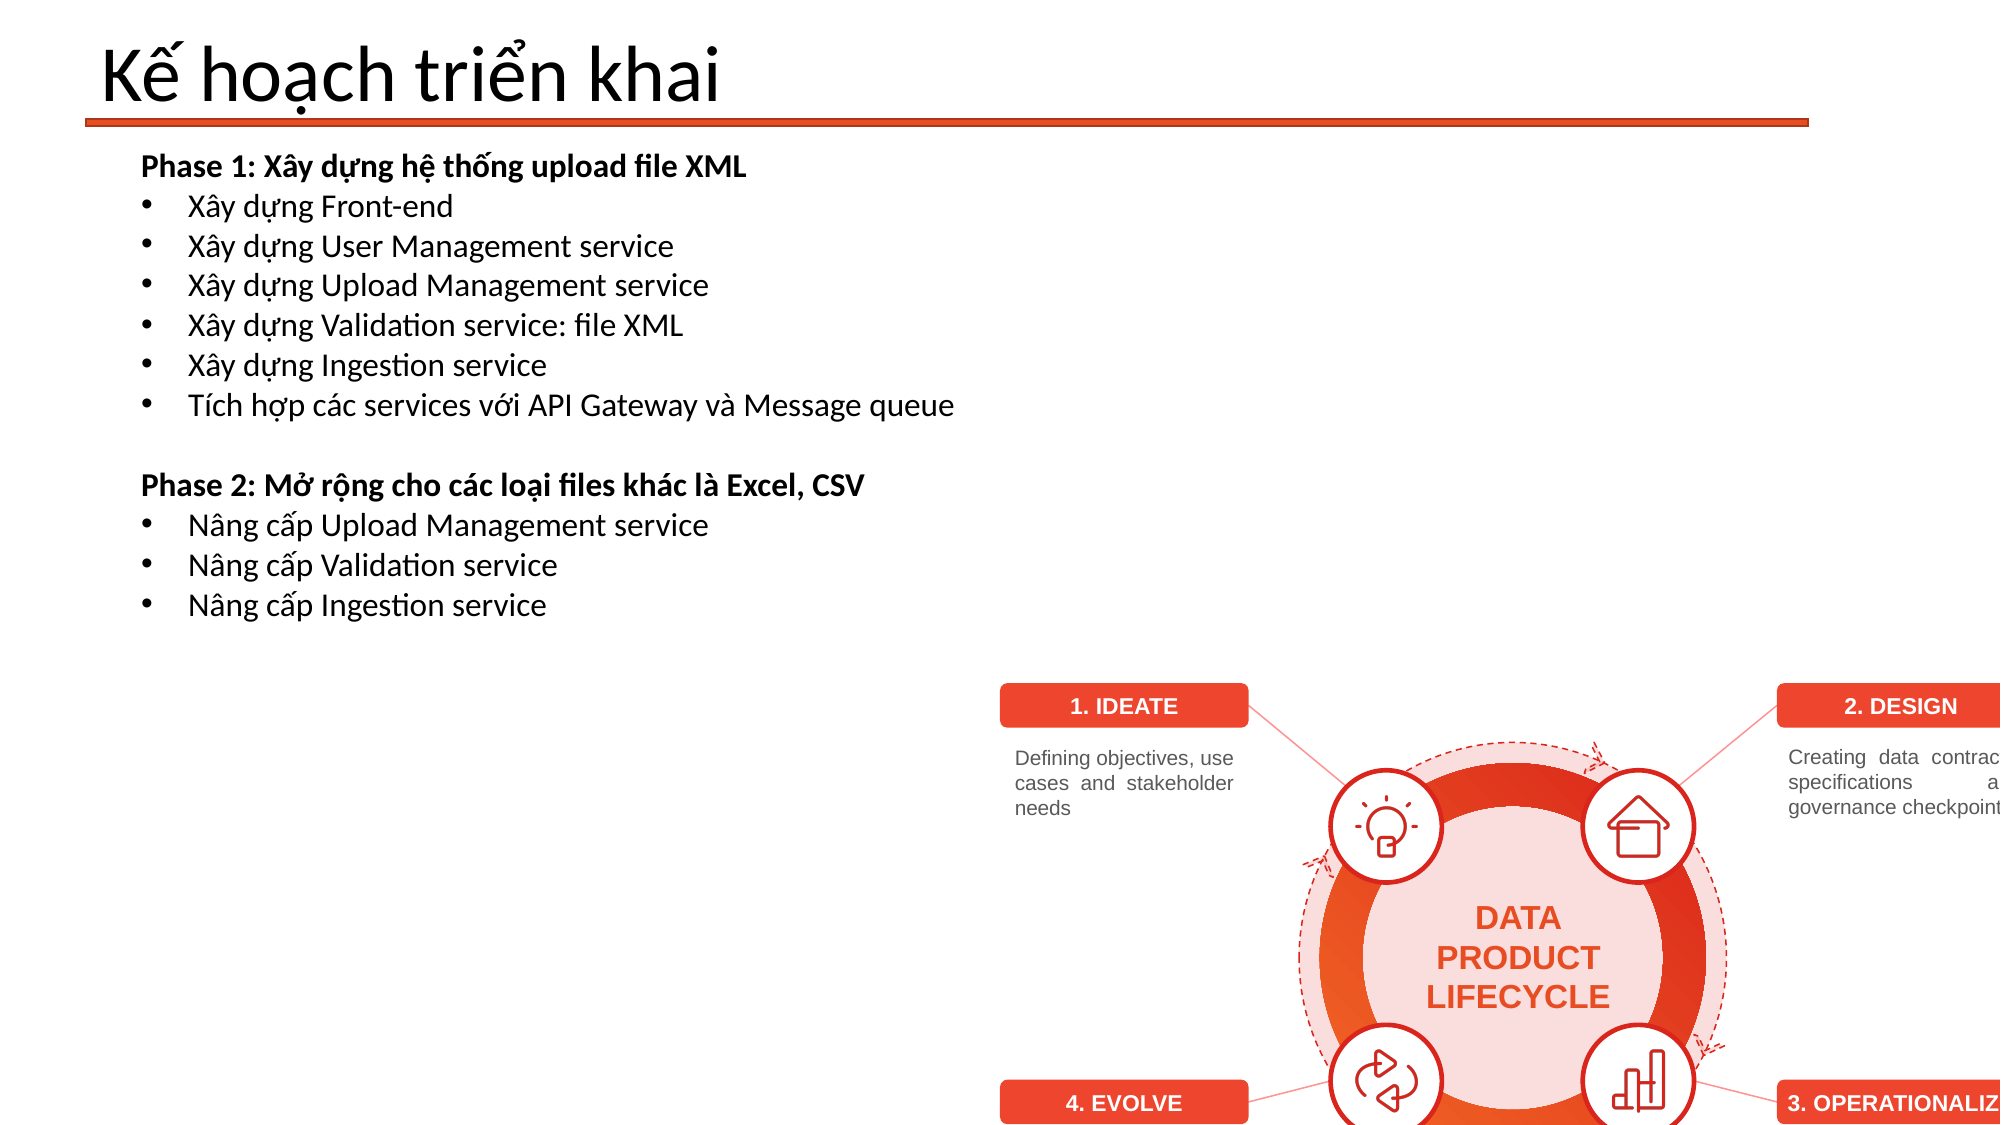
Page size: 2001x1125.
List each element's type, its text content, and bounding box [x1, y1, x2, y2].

text_box Phase 1: Xây dựng hệ thống upload file XML Xây dựng Front-end Xây dựng User Management service Xây dựng Upload Management service Xây dựng Validation service: file XML Xây dựng Ingestion service Tích hợp các services với API Gateway và Message queue Phase 2: Mở rộng cho các loại files khác là Excel, CSV Nâng cấp Upload Management service Nâng cấp Validation service Nâng cấp Ingestion service [126, 136, 1808, 631]
title Kế hoạch triển khai [86, 24, 1854, 127]
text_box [999, 683, 2000, 1125]
text_box [85, 118, 1809, 127]
